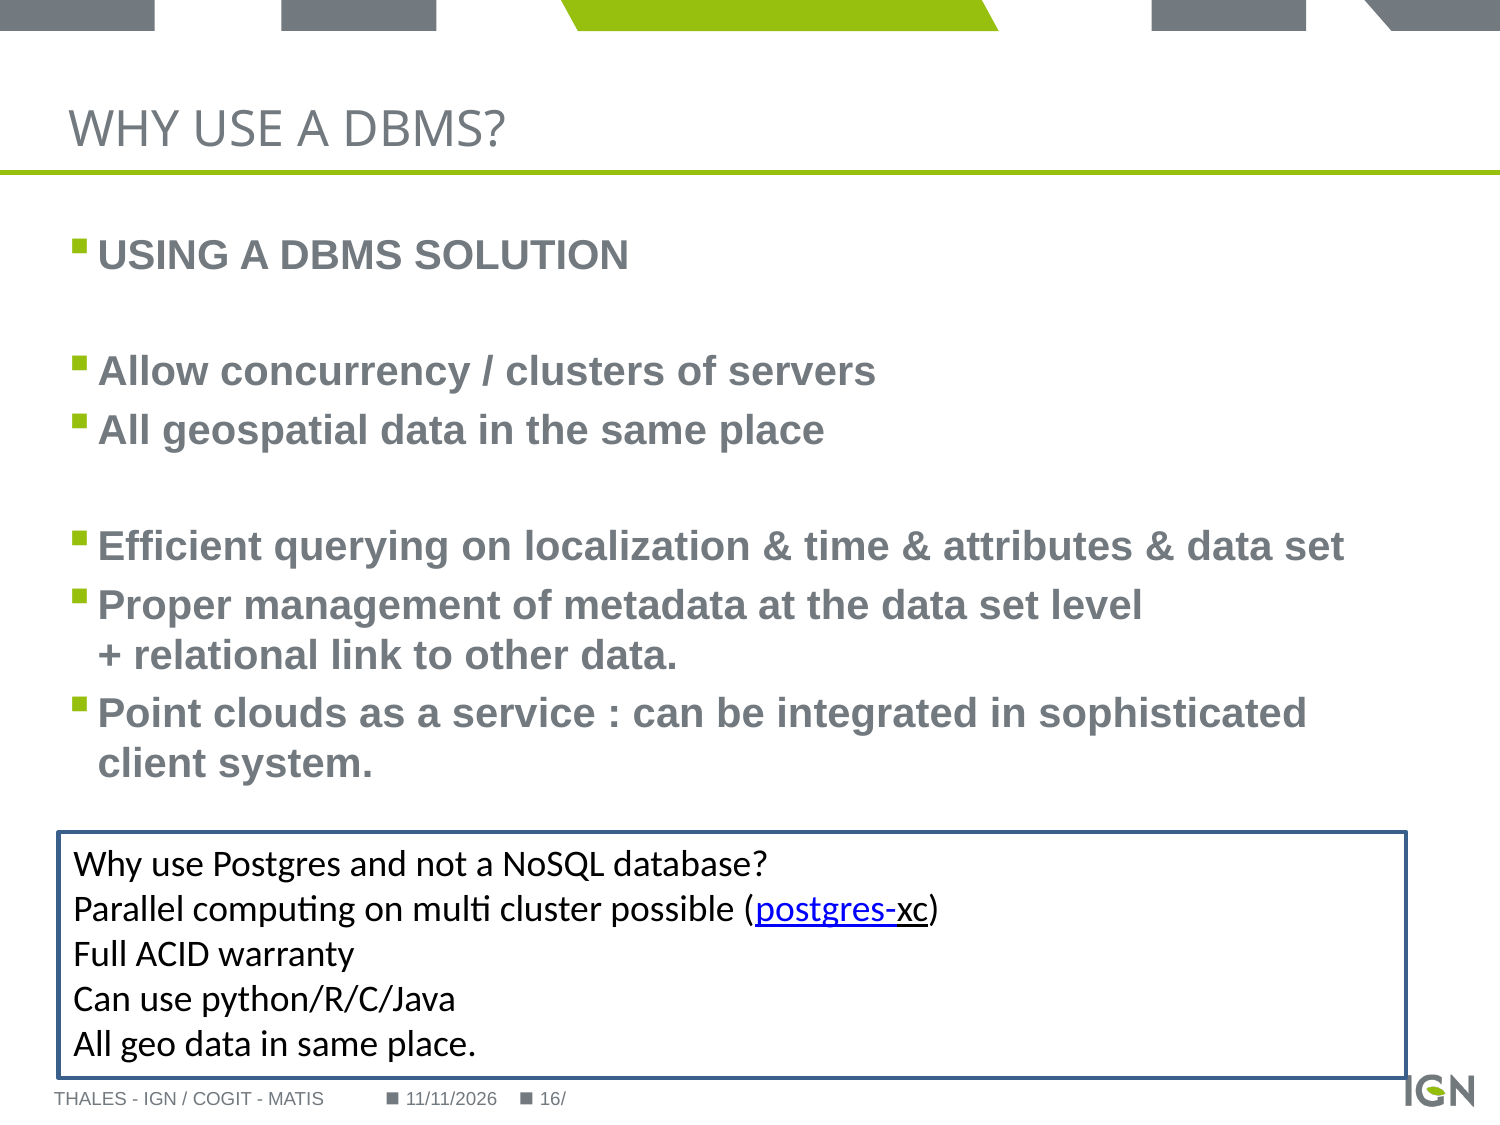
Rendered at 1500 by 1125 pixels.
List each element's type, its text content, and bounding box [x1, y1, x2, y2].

text_box Why use Postgres and not a NoSQL database? Parallel computing on multi cluster possible (postgres-xc) Full ACID warranty Can use python/R/C/Java All geo data in same place. [58, 831, 1407, 1072]
slide_number 16/ [524, 1080, 875, 1125]
text_box [56, 830, 1408, 1080]
list USing A DBMS solution Allow concurrency / clusters of servers All geospatial data in the same place Efficient querying on localization & time & attributes & data set Proper management of metadata at the data set level + relational link to other data. Point clouds as a service : can be integrated in sophisticated client system. [53, 219, 1425, 1005]
title Why use a DBMS? [53, 80, 1425, 173]
picture [1404, 1074, 1475, 1109]
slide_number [390, 1080, 524, 1125]
footer Thales - IGN / COGIT - MATIS [39, 1067, 387, 1125]
